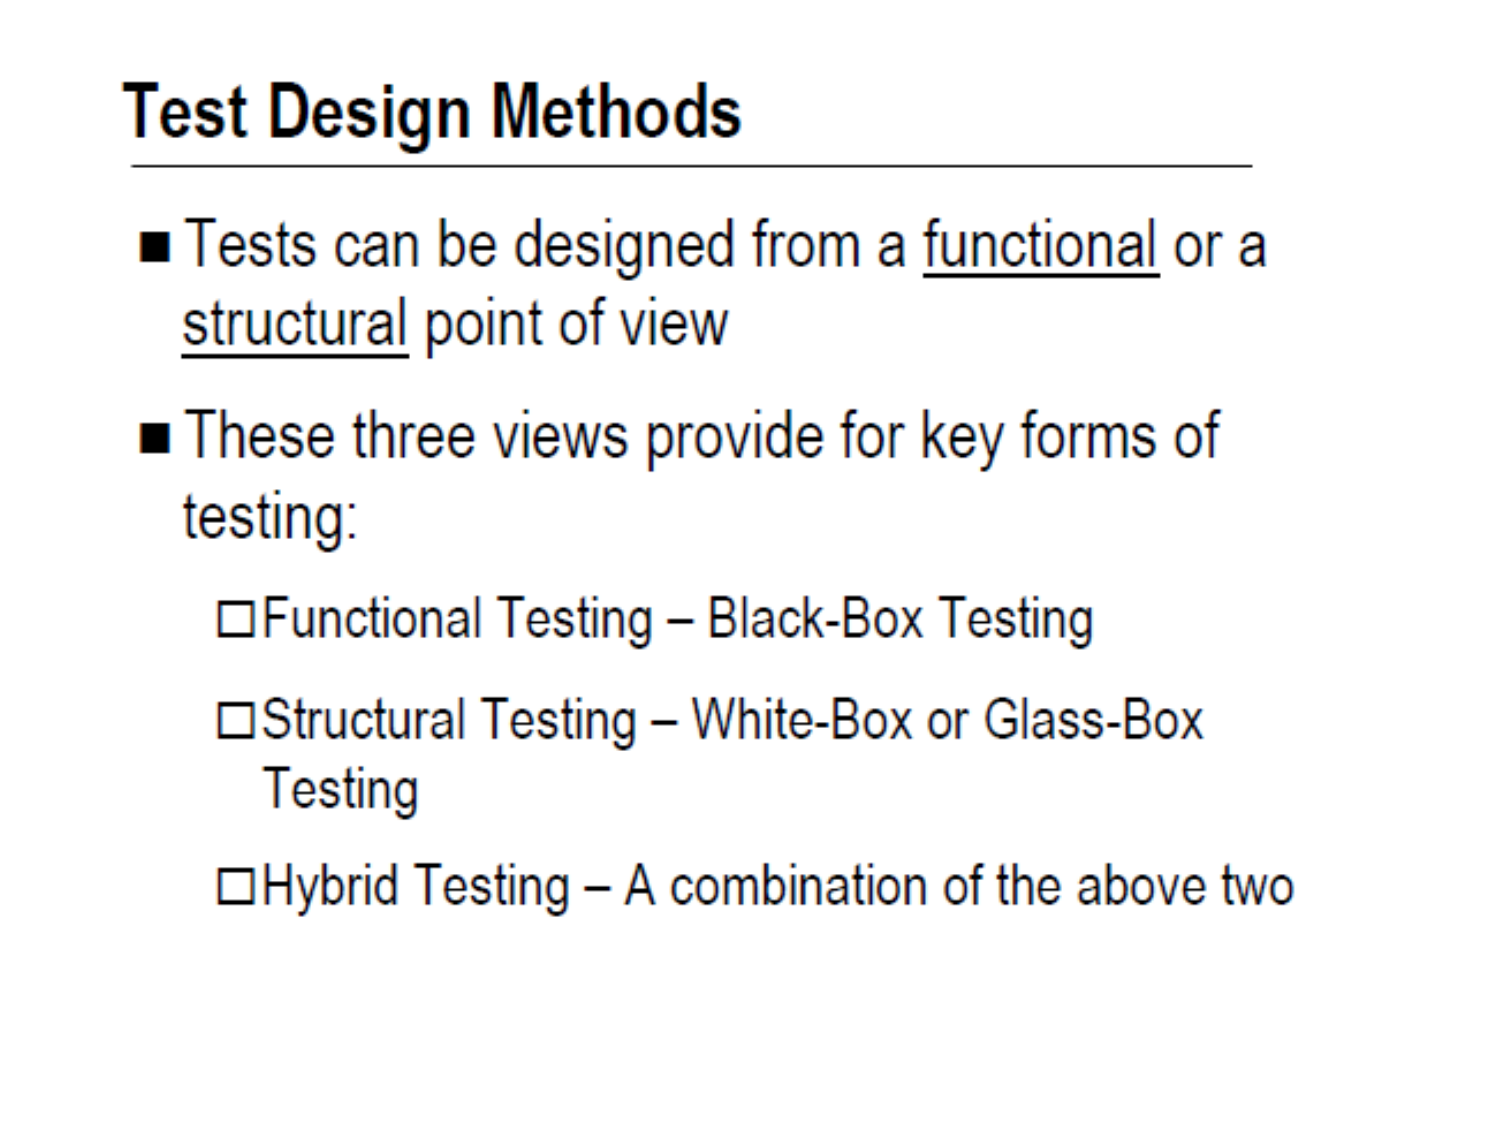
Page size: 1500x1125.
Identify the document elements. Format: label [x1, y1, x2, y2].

picture [99, 62, 1313, 933]
